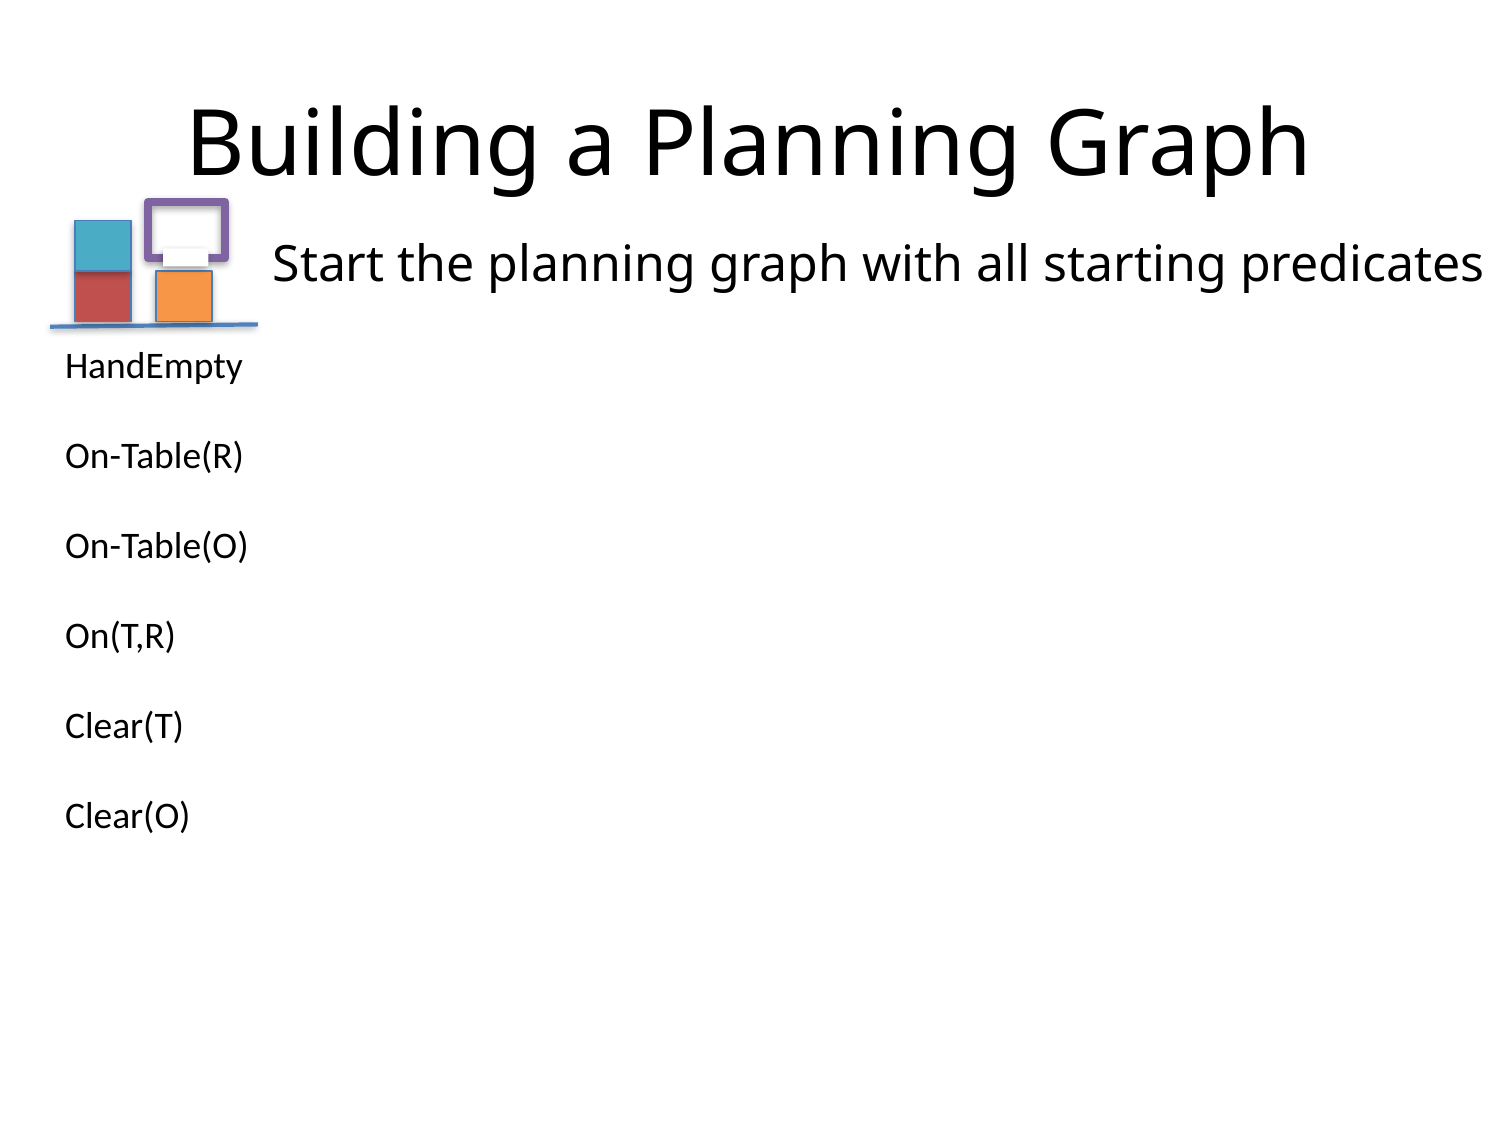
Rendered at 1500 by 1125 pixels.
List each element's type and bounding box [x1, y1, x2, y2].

title [75, 45, 1425, 233]
text_box [50, 333, 288, 844]
text_box [257, 224, 1500, 300]
text_box [155, 270, 213, 322]
text_box [147, 201, 226, 267]
text_box [74, 220, 132, 322]
